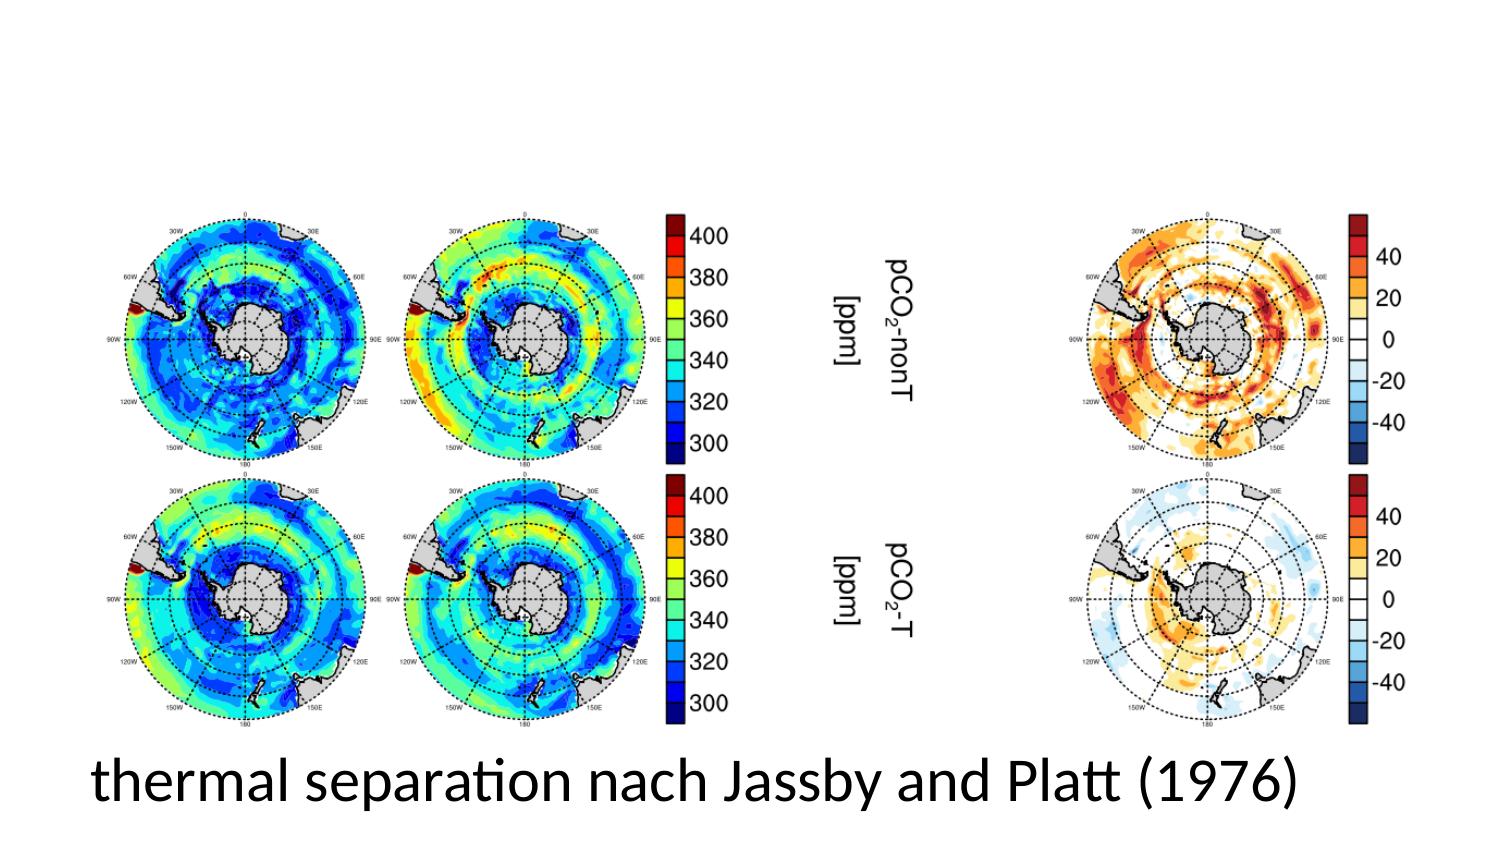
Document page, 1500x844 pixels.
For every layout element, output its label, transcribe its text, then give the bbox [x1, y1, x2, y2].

picture [88, 207, 1412, 732]
list thermal separation nach Jassby and Platt (1976) [75, 739, 1425, 824]
